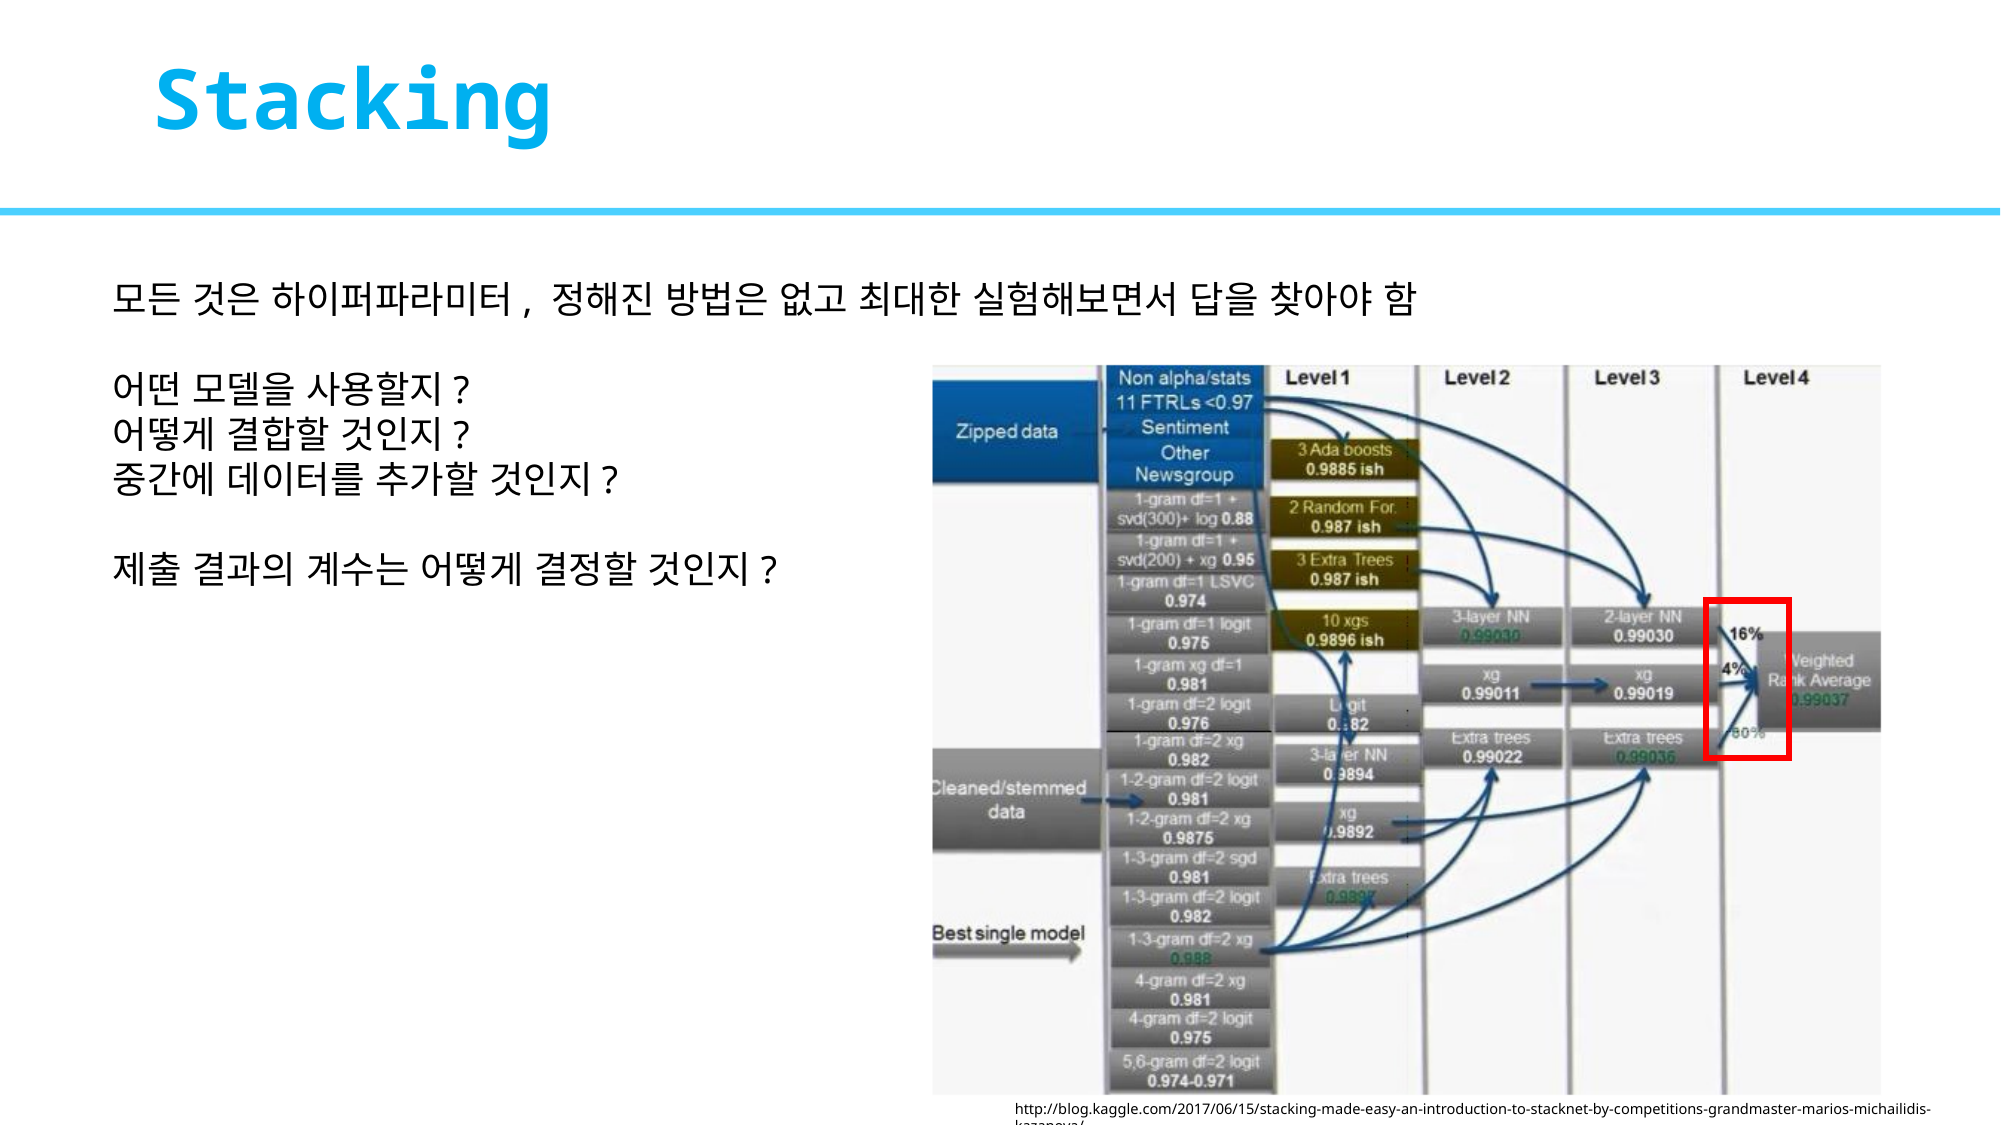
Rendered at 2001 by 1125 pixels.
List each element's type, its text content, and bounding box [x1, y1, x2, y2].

title Stacking [137, 34, 1922, 172]
text_box 모든 것은 하이퍼파라미터, 정해진 방법은 없고 최대한 실험해보면서 답을 찾아야 함 어떤 모델을 사용할지? 어떻게 결합할 것인지? 중간에 데이터를 추가할 것인지? 제출 결과의 계수는 어떻게 결정할 것인지? [98, 268, 1868, 689]
text_box http://blog.kaggle.com/2017/06/15/stacking-made-easy-an-introduction-to-stacknet-by-competitions-grandmaster-marios-michailidis-kazanova/ [999, 1092, 2000, 1125]
picture [909, 349, 1899, 1104]
